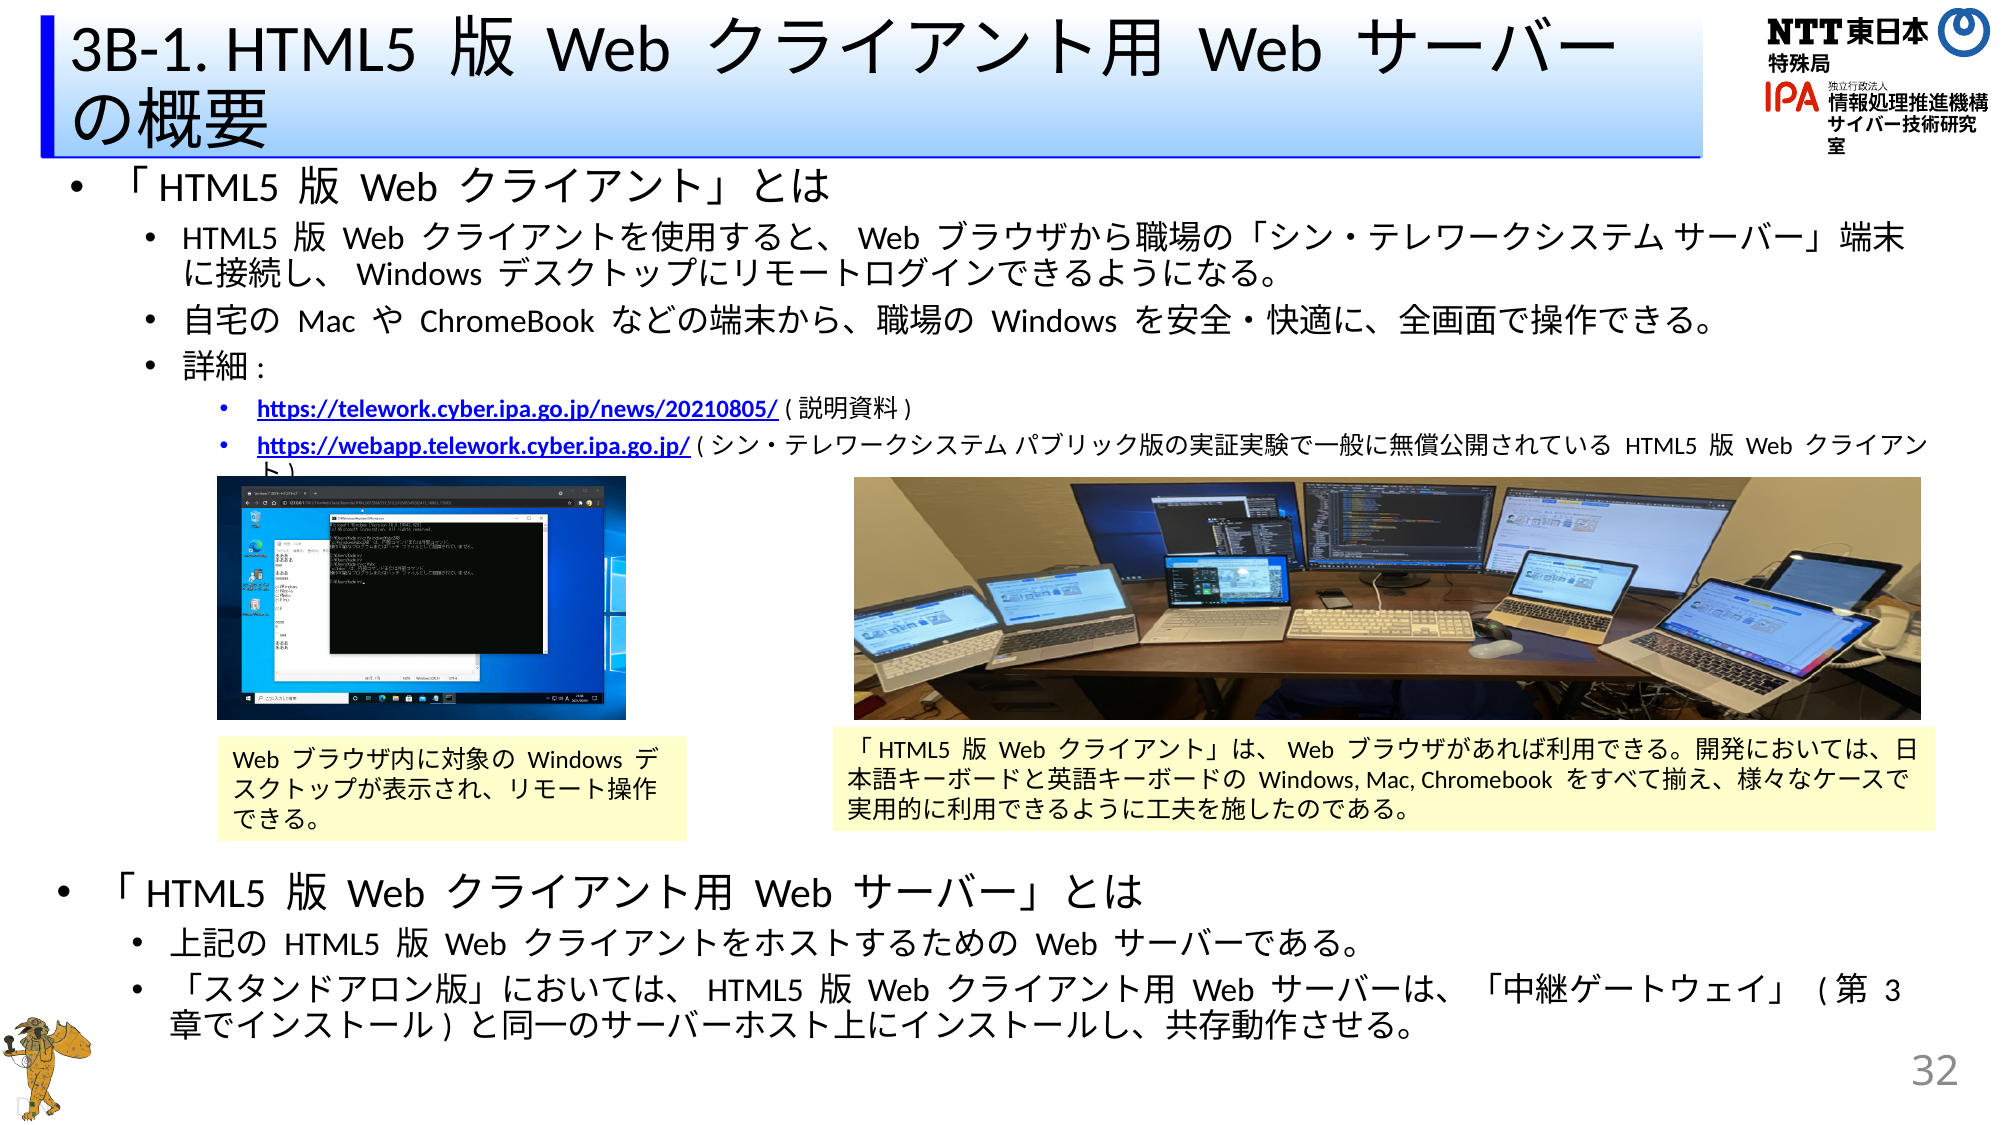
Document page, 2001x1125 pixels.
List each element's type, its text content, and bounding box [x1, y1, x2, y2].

text_box [250, 143, 263, 147]
list 「HTML5 版 Web クライアント」とは HTML5 版 Web クライアントを使用すると、Web ブラウザから職場の「シン・テレワークシステム サーバー」端末に接続し、Windows デスクトップにリモートログインできるようになる。 自宅の Mac や ChromeBook などの端末から、職場の Windows を安全・快適に、全画面で操作できる。 詳細: https://telework.cyber.ipa.go.jp/news/20210805/ (説明資料) https://webapp.telework.cyber.ipa.go.jp/ (シン・テレワークシステム パブリック版の実証実験で一般に無償公開されている HTML5 版 Web クライアント) [54, 158, 1949, 607]
text_box Web ブラウザ内に対象の Windows デスクトップが表示され、リモート操作できる。 [217, 736, 688, 841]
text_box 「HTML5 版 Web クライアント用 Web サーバー」とは 上記の HTML5 版 Web クライアントをホストするための Web サーバーである。 「スタンドアロン版」においては、HTML5 版 Web クライアント用 Web サーバーは、「中継ゲートウェイ」 (第 3 章でインストール) と同一のサーバーホスト上にインストールし、共存動作させる。 [41, 863, 1936, 1124]
picture [854, 477, 1921, 720]
text_box [208, 143, 233, 148]
text_box 「HTML5 版 Web クライアント」は、Web ブラウザがあれば利用できる。開発においては、日本語キーボードと英語キーボードの Windows, Mac, Chromebook をすべて揃え、様々なケースで実用的に利用できるように工夫を施したのである。 [832, 726, 1936, 832]
slide_number 32 [1936, 1042, 1975, 1103]
text_box [189, 143, 200, 147]
picture [217, 476, 626, 720]
title 3B-1. HTML5 版 Web クライアント用 Web サーバーの概要 [54, 30, 1703, 143]
